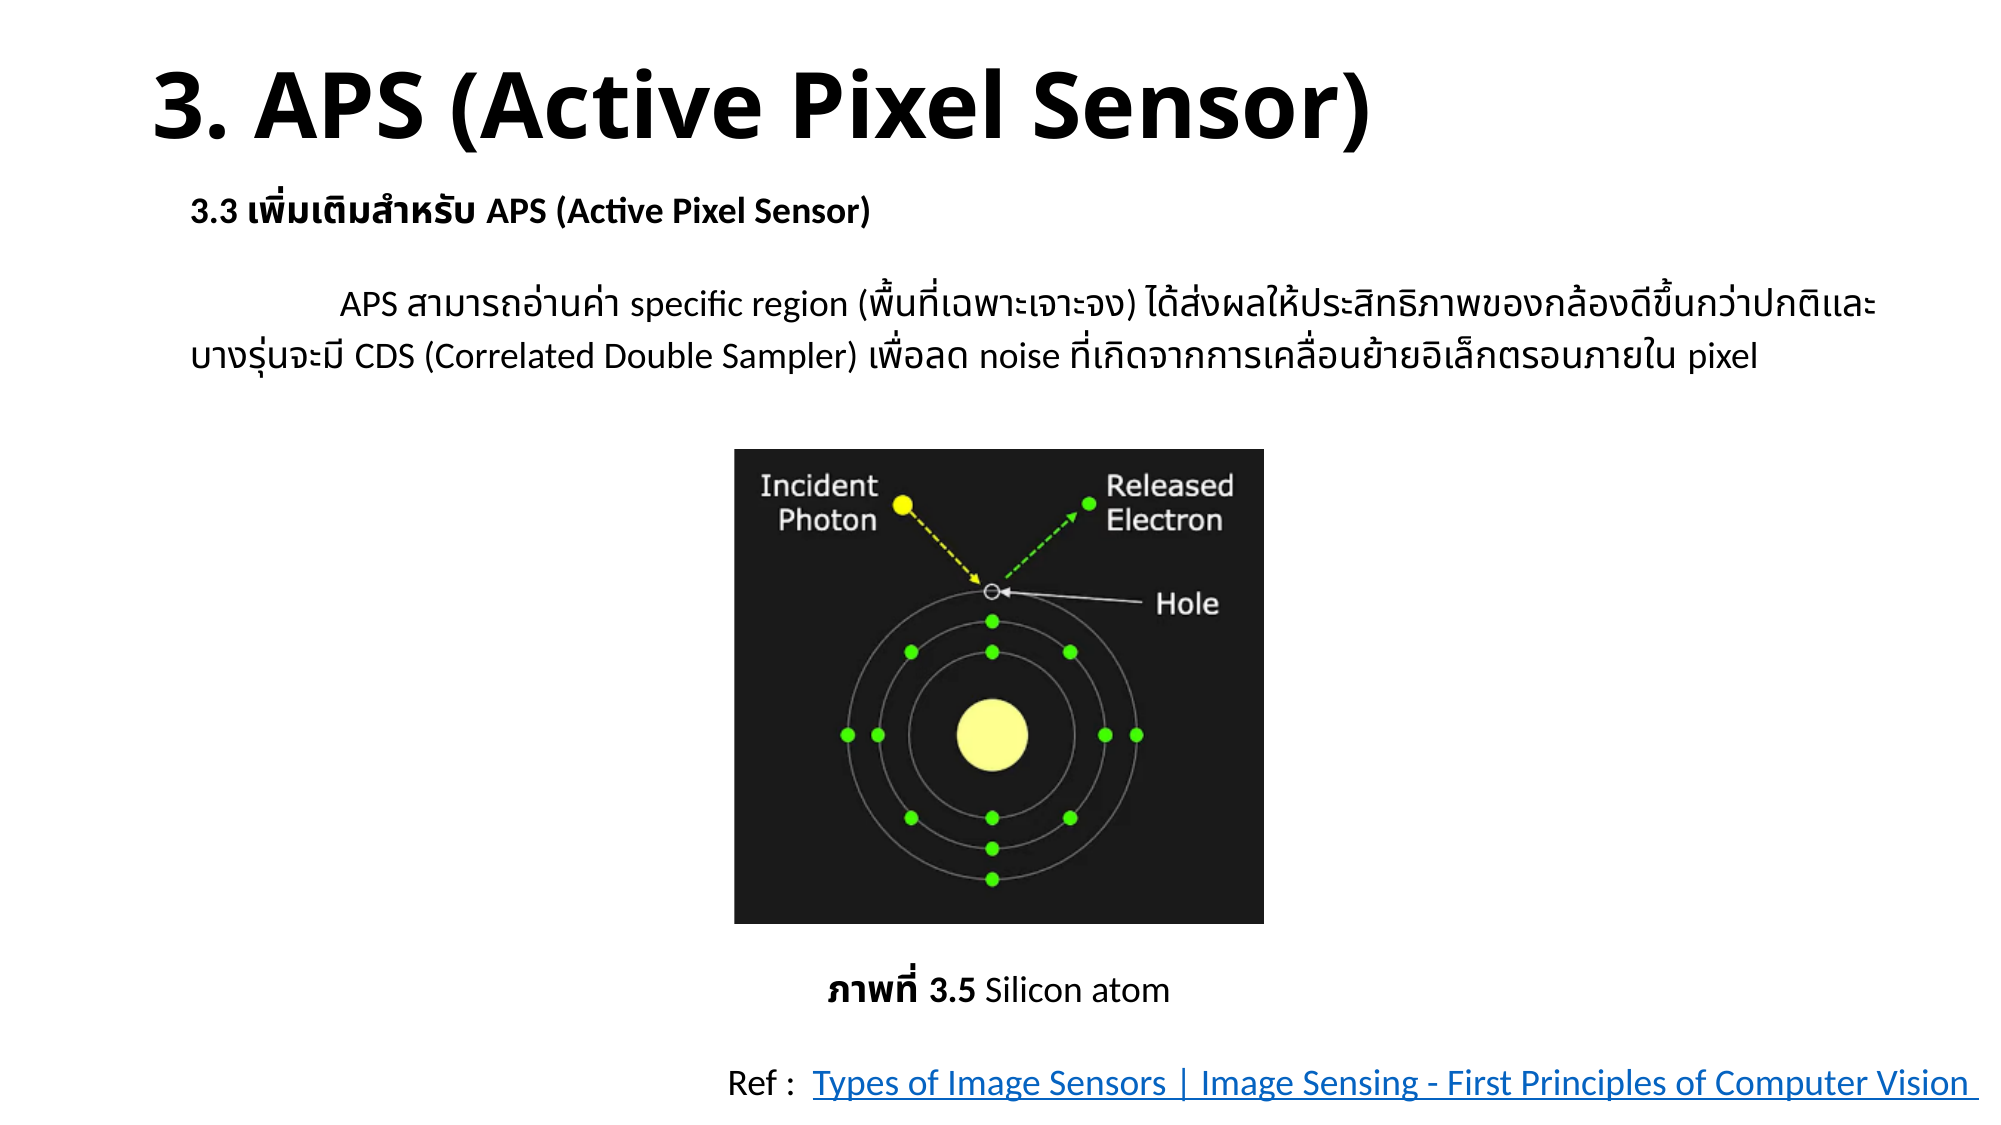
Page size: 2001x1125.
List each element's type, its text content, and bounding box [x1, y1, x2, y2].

text_box [288, 339, 2000, 415]
text_box ภาพที่ 3.5 Silicon atom [713, 957, 1286, 1018]
list 3.3 เพิ่มเติมสำหรับ APS (Active Pixel Sensor) APS สามารถอ่านค่า specific region (พื้นที่เฉพาะเจาะจง) ได้ส่งผลให้ประสิทธิภาพของกล้องดีขึ้นกว่าปกติและบางรุ่นจะมี CDS (Correlated Double Sampler) เพื่อลด noise ที่เกิดจากการเคลื่อนย้ายอิเล็กตรอนภายใน pixel [137, 171, 1904, 914]
title 3. APS (Active Pixel Sensor) [137, 0, 1863, 171]
picture [734, 449, 1264, 924]
text_box Ref : Types of Image Sensors | Image Sensing - First Principles of Computer Vision [713, 1050, 2000, 1111]
